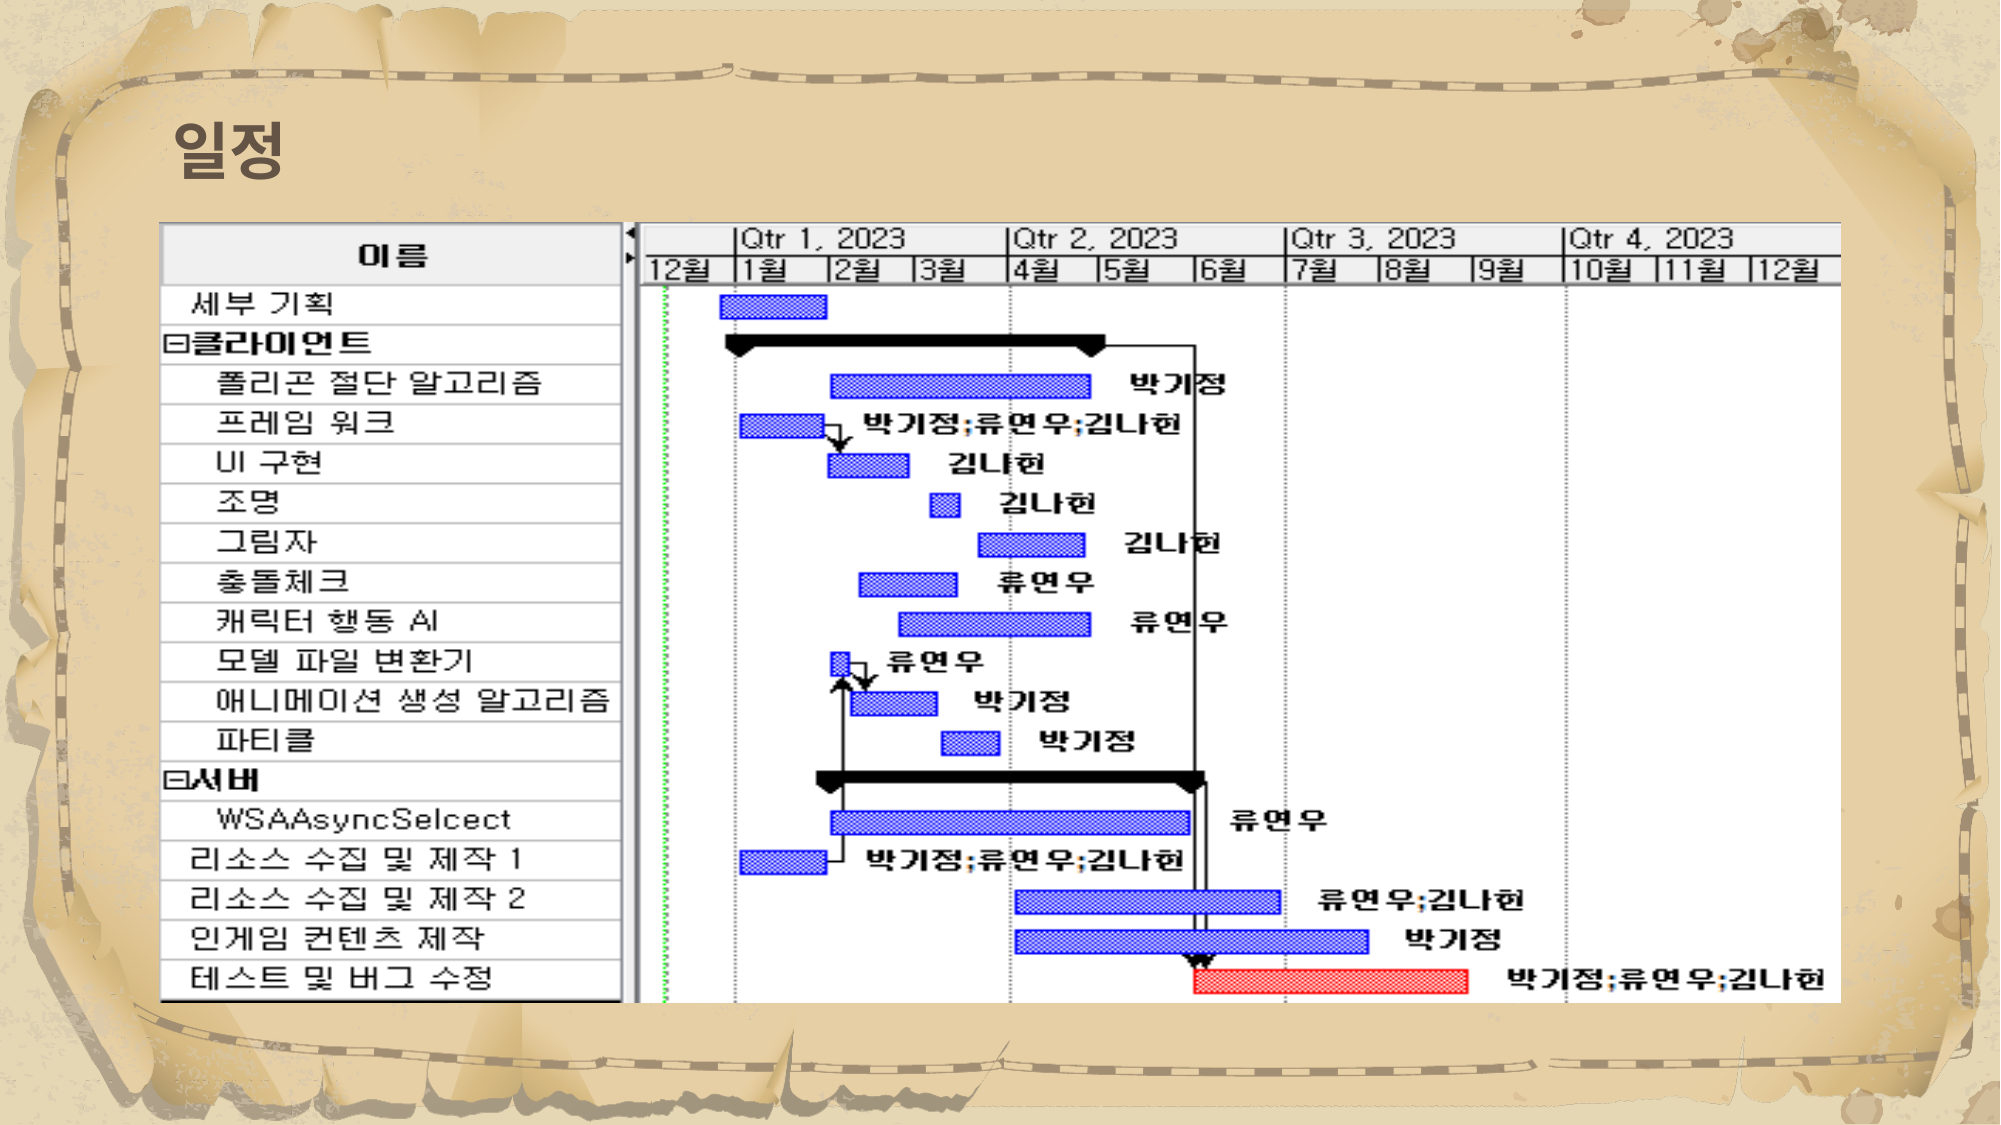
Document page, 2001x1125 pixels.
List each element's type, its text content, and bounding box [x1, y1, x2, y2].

picture [0, 0, 2000, 1124]
title 일정 [157, 97, 1348, 223]
